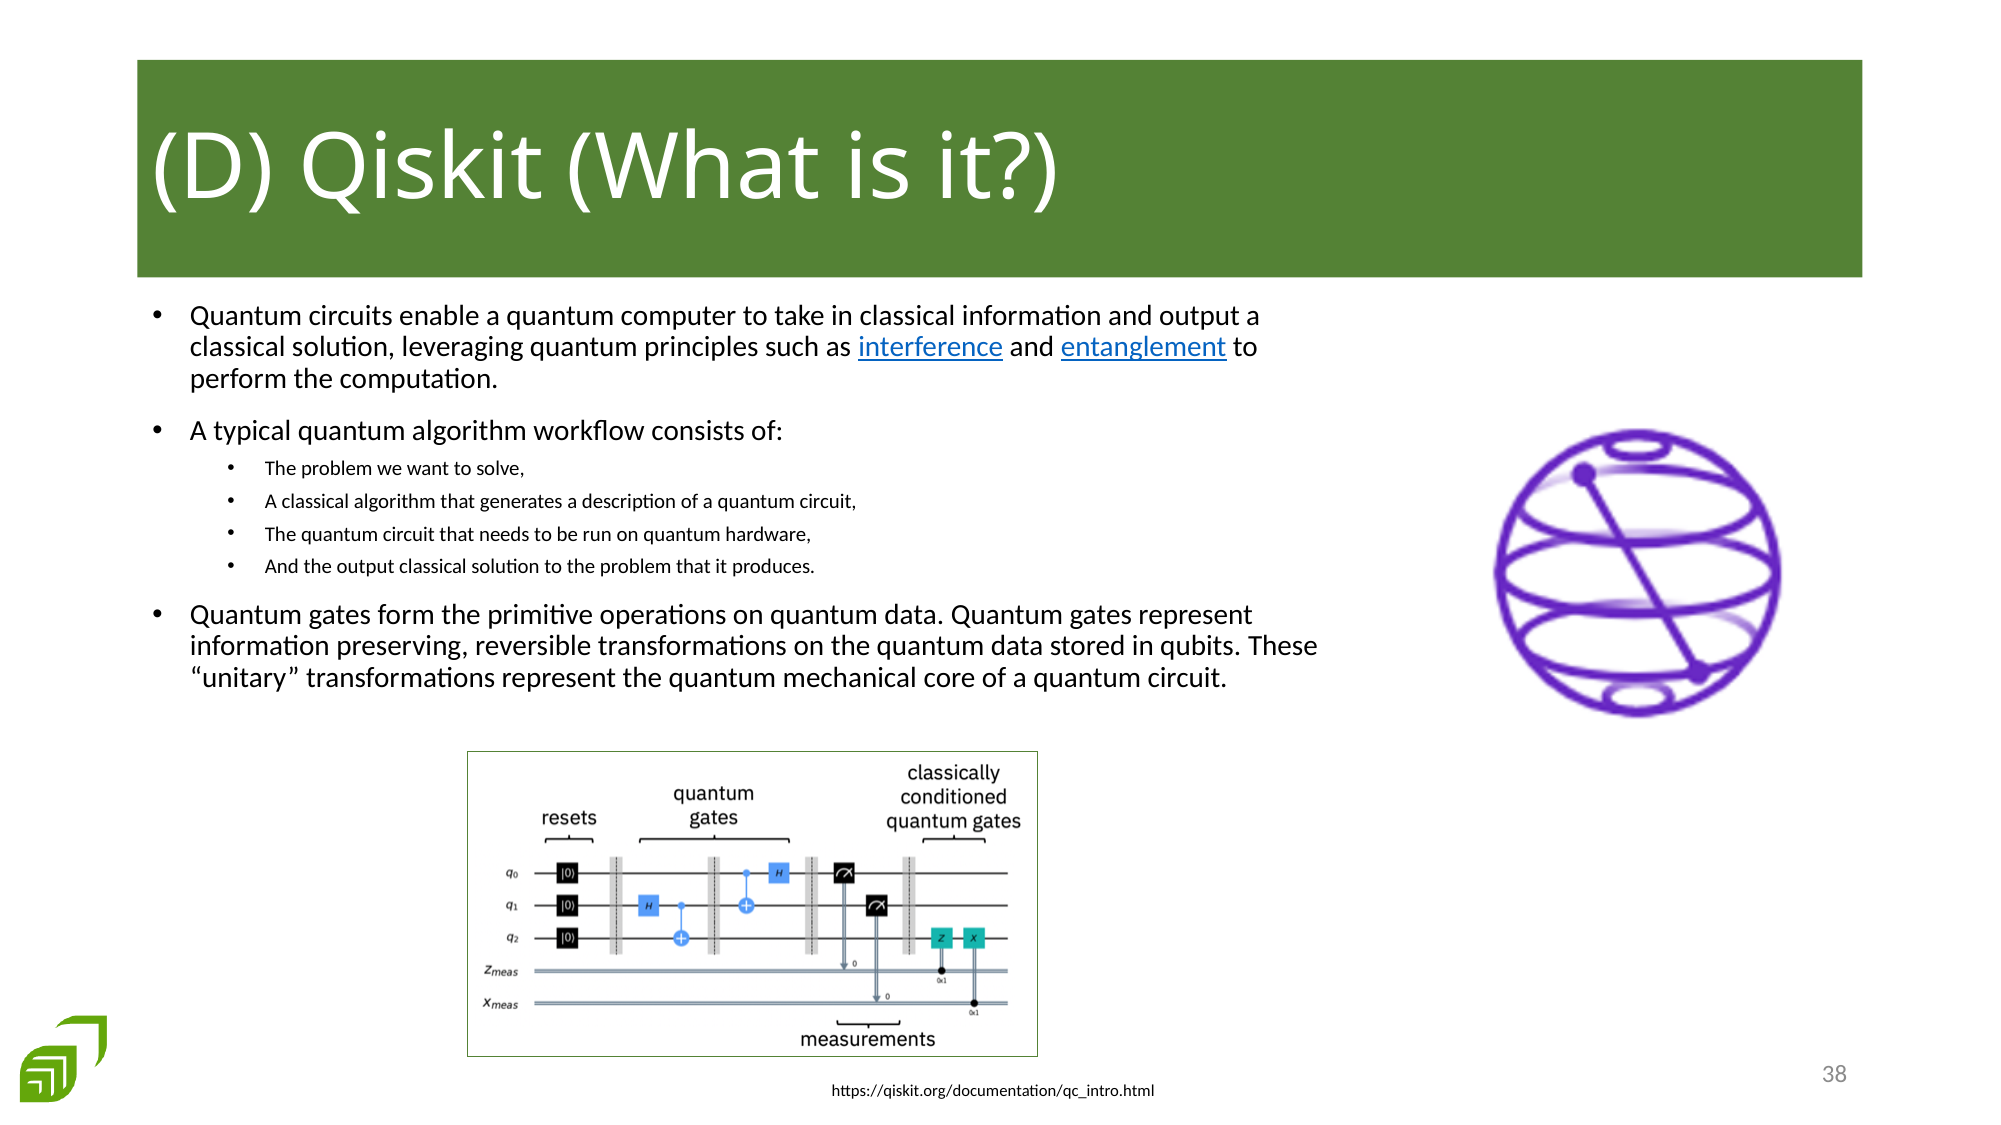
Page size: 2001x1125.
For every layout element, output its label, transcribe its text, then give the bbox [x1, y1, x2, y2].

title (D) Qiskit (What is it?) [137, 59, 1863, 278]
picture [1468, 367, 1807, 752]
text_box https://qiskit.org/documentation/qc_intro.html [816, 1072, 1183, 1108]
slide_number 37 [1412, 1042, 1863, 1103]
list Quantum circuits enable a quantum computer to take in classical information and output a classical solution, leveraging quantum principles such as interference and entanglement to perform the computation. A typical quantum algorithm workflow consists of: The problem we want to solve, A classical algorithm that generates a description of a quantum circuit, The quantum circuit that needs to be run on quantum hardware, And the output classical solution to the problem that it produces. Quantum gates form the primitive operations on quantum data. Quantum gates represent information preserving, reversible transformations on the quantum data stored in qubits. These “unitary” transformations represent the quantum mechanical core of a quantum circuit. [137, 292, 1367, 1008]
picture [16, 1013, 464, 1125]
picture [466, 751, 1037, 1057]
